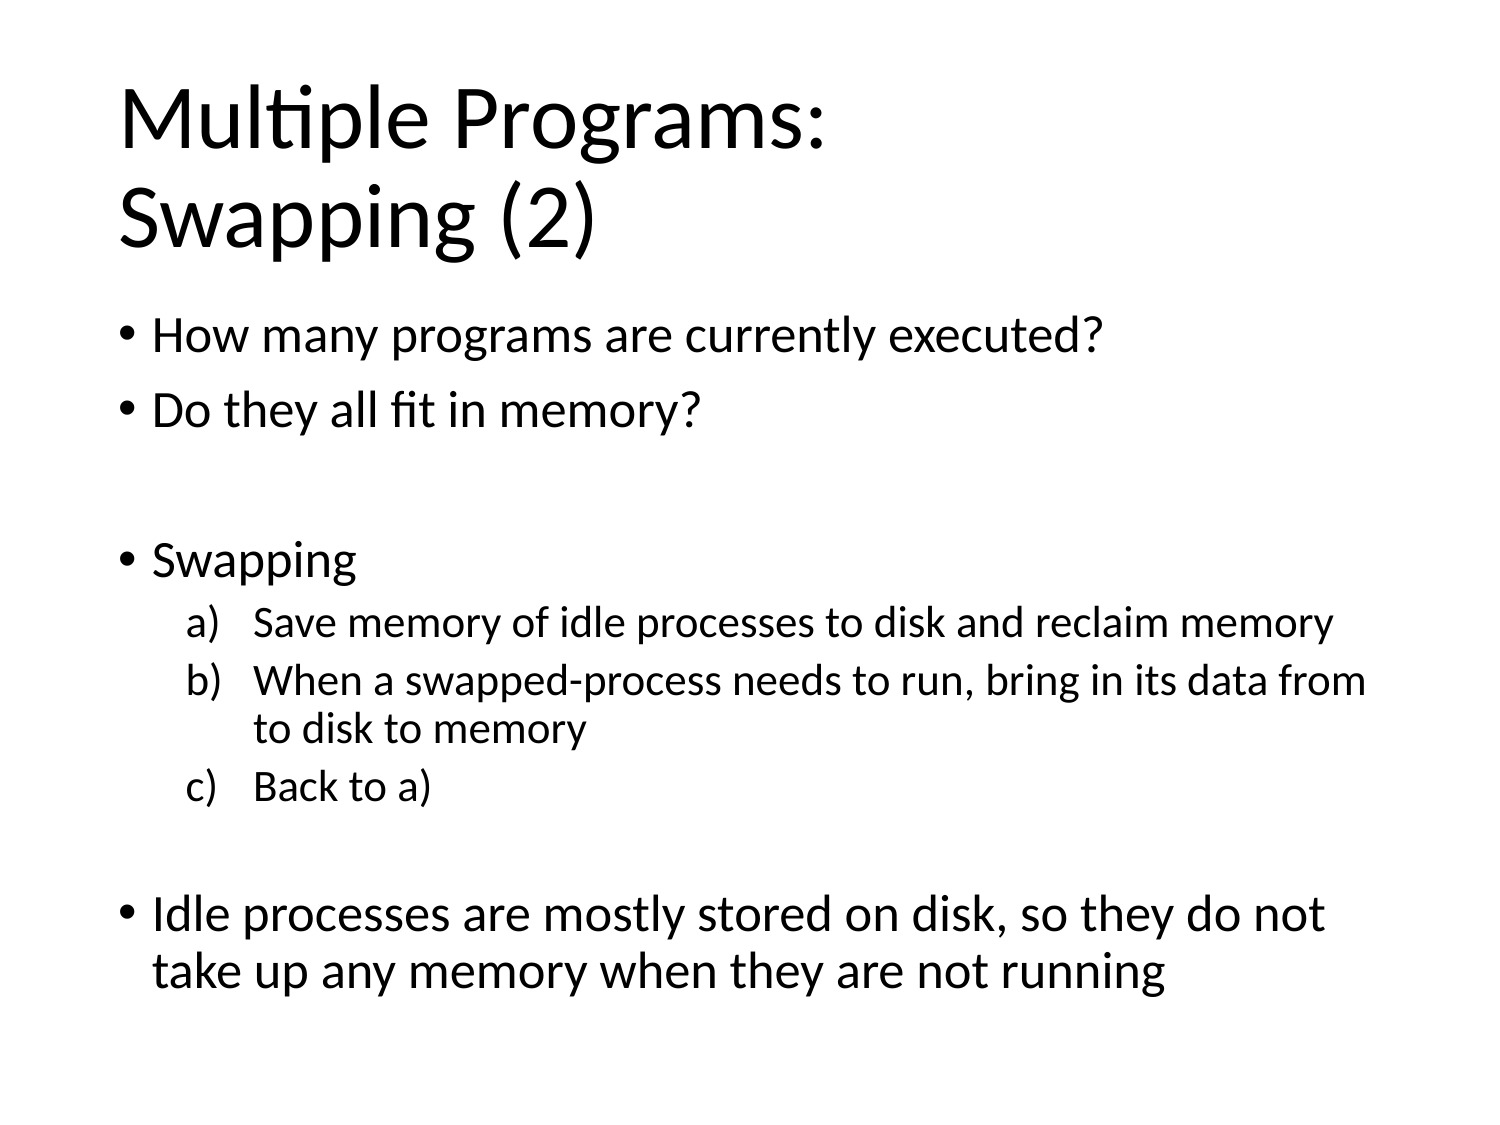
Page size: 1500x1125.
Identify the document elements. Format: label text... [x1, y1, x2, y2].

list How many programs are currently executed? Do they all fit in memory? Swapping Save memory of idle processes to disk and reclaim memory When a swapped-process needs to run, bring in its data from to disk to memory Back to a) Idle processes are mostly stored on disk, so they do not take up any memory when they are not running [103, 299, 1397, 1014]
title Multiple Programs: Swapping (2) [103, 59, 1397, 278]
